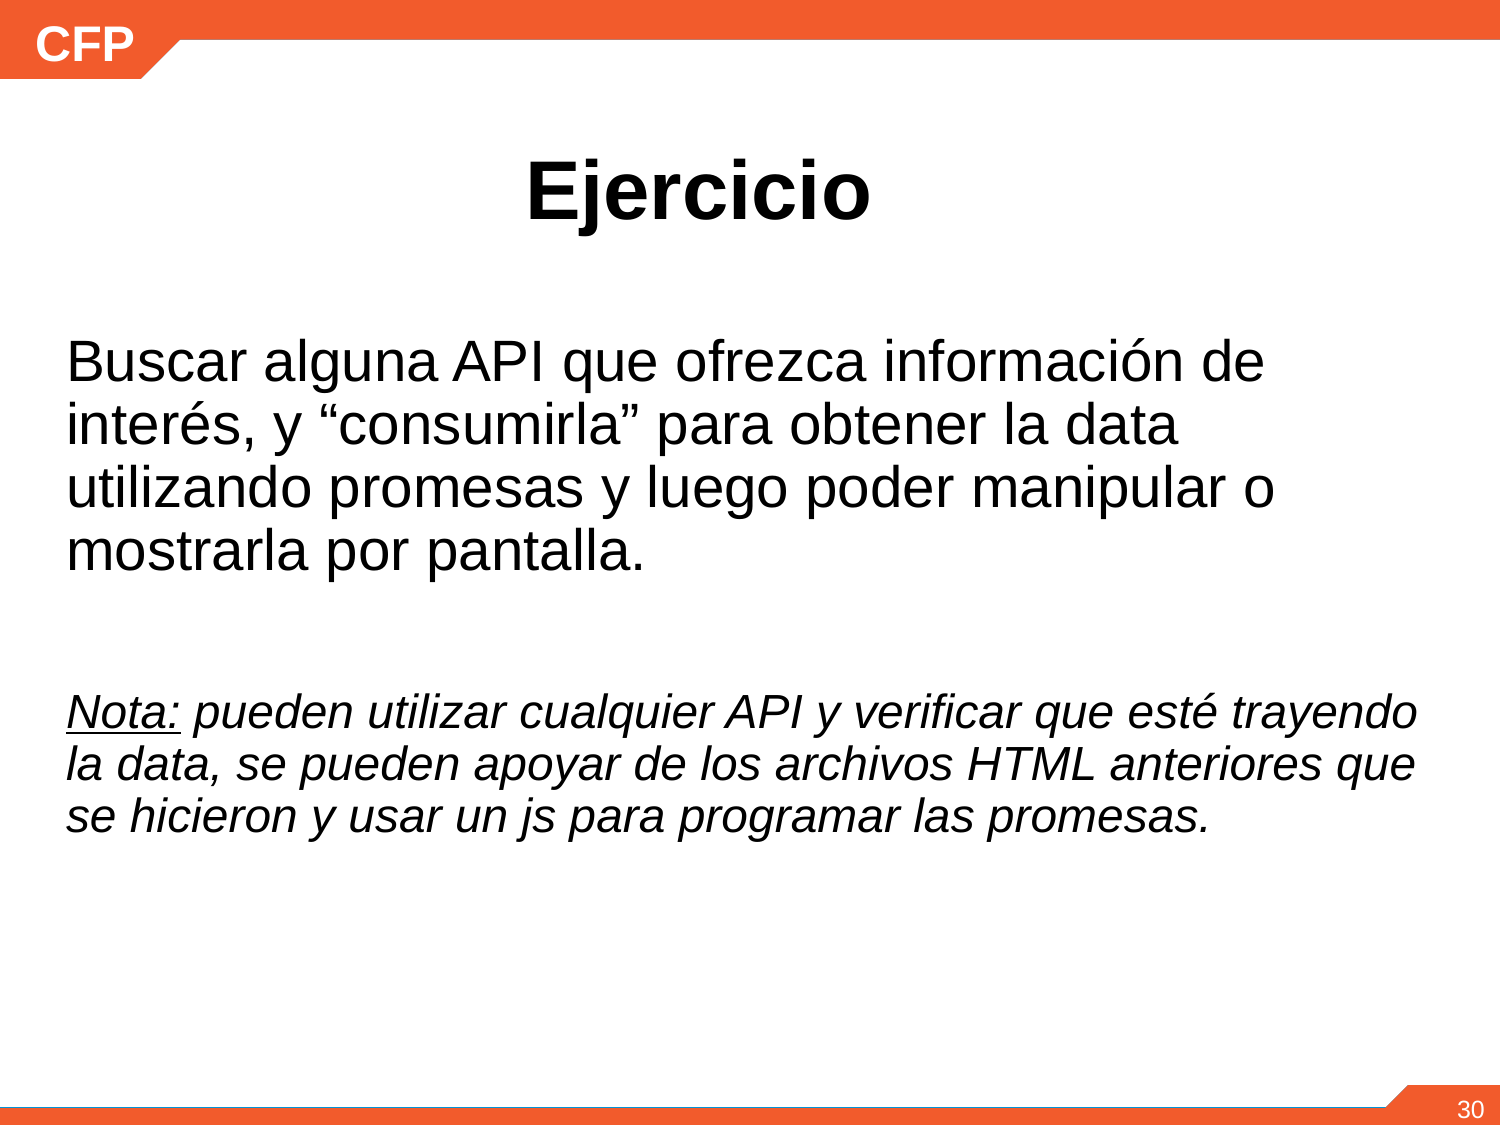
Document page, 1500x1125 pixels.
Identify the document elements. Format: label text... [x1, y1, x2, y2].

slide_number ‹#› [1408, 1078, 1500, 1125]
title Ejercicio [103, 45, 1397, 246]
list Buscar alguna API que ofrezca información de interés, y “consumirla” para obtener la data utilizando promesas y luego poder manipular o mostrarla por pantalla. Nota: pueden utilizar cualquier API y verificar que esté trayendo la data, se pueden apoyar de los archivos HTML anteriores que se hicieron y usar un js para programar las promesas. [51, 323, 1449, 1045]
